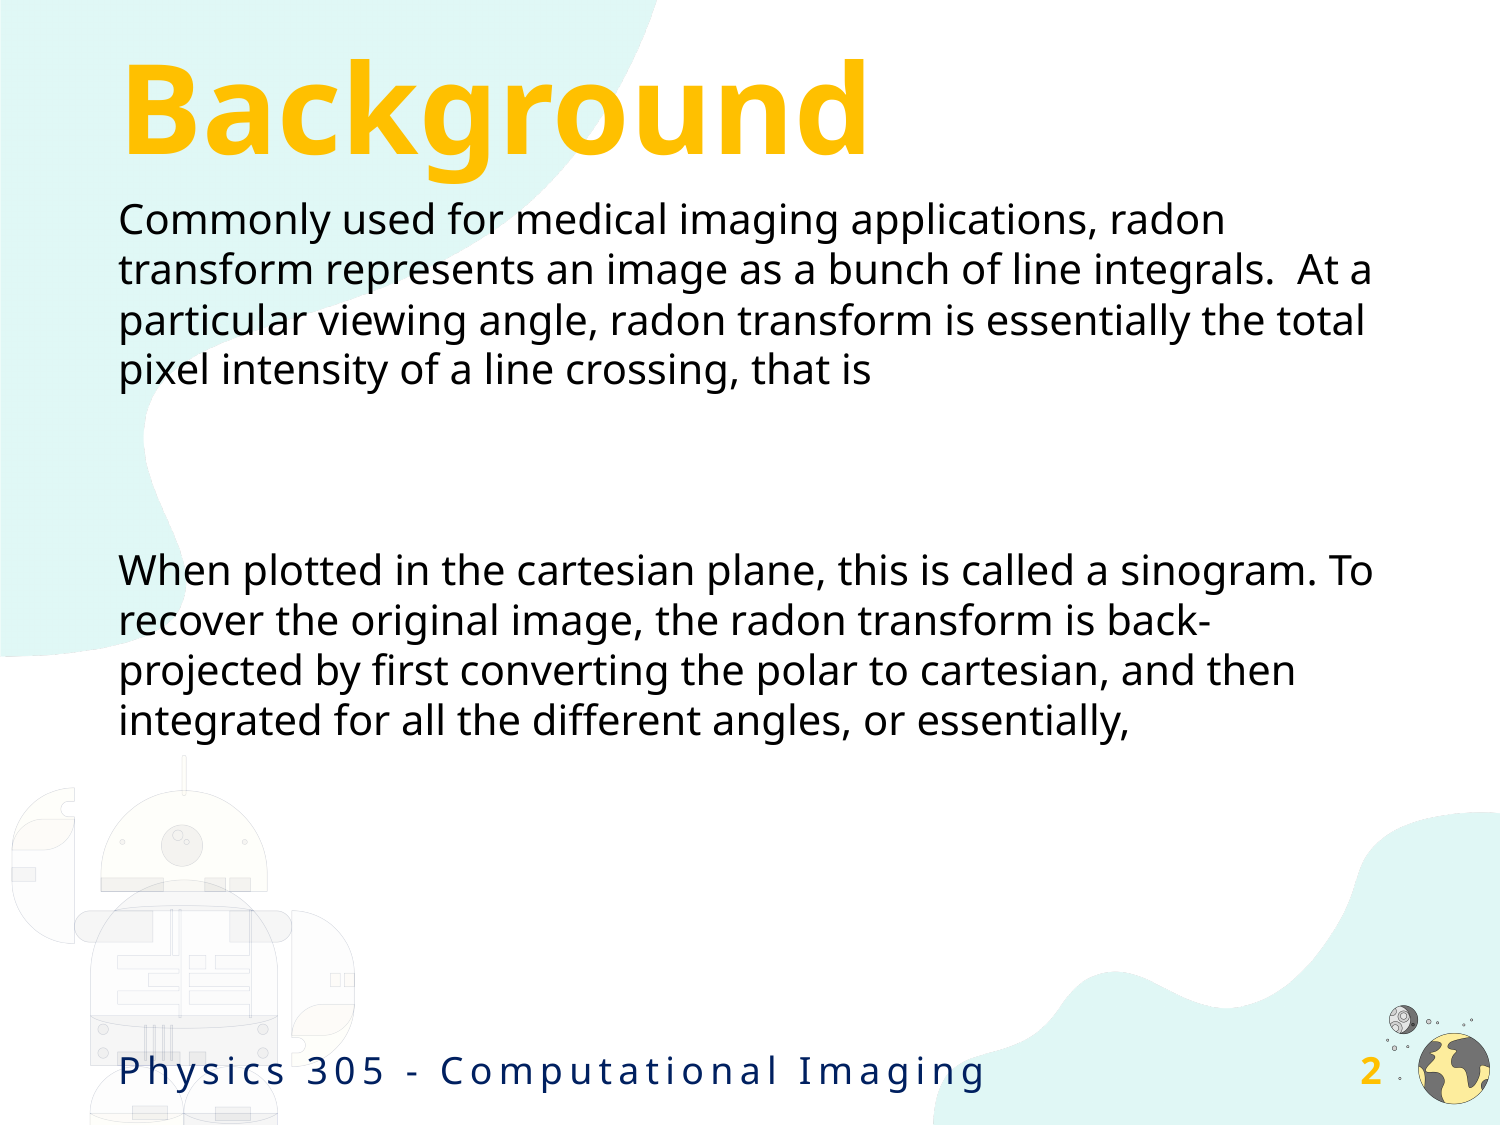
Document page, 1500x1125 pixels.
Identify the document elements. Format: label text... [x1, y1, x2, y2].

picture [745, 315, 750, 332]
title Background [103, 59, 1397, 169]
slide_number 2 [1244, 1042, 1397, 1103]
picture [0, 0, 750, 1125]
footer Physics 305 - Computational Imaging [103, 1042, 1222, 1103]
picture [852, 478, 1500, 1125]
